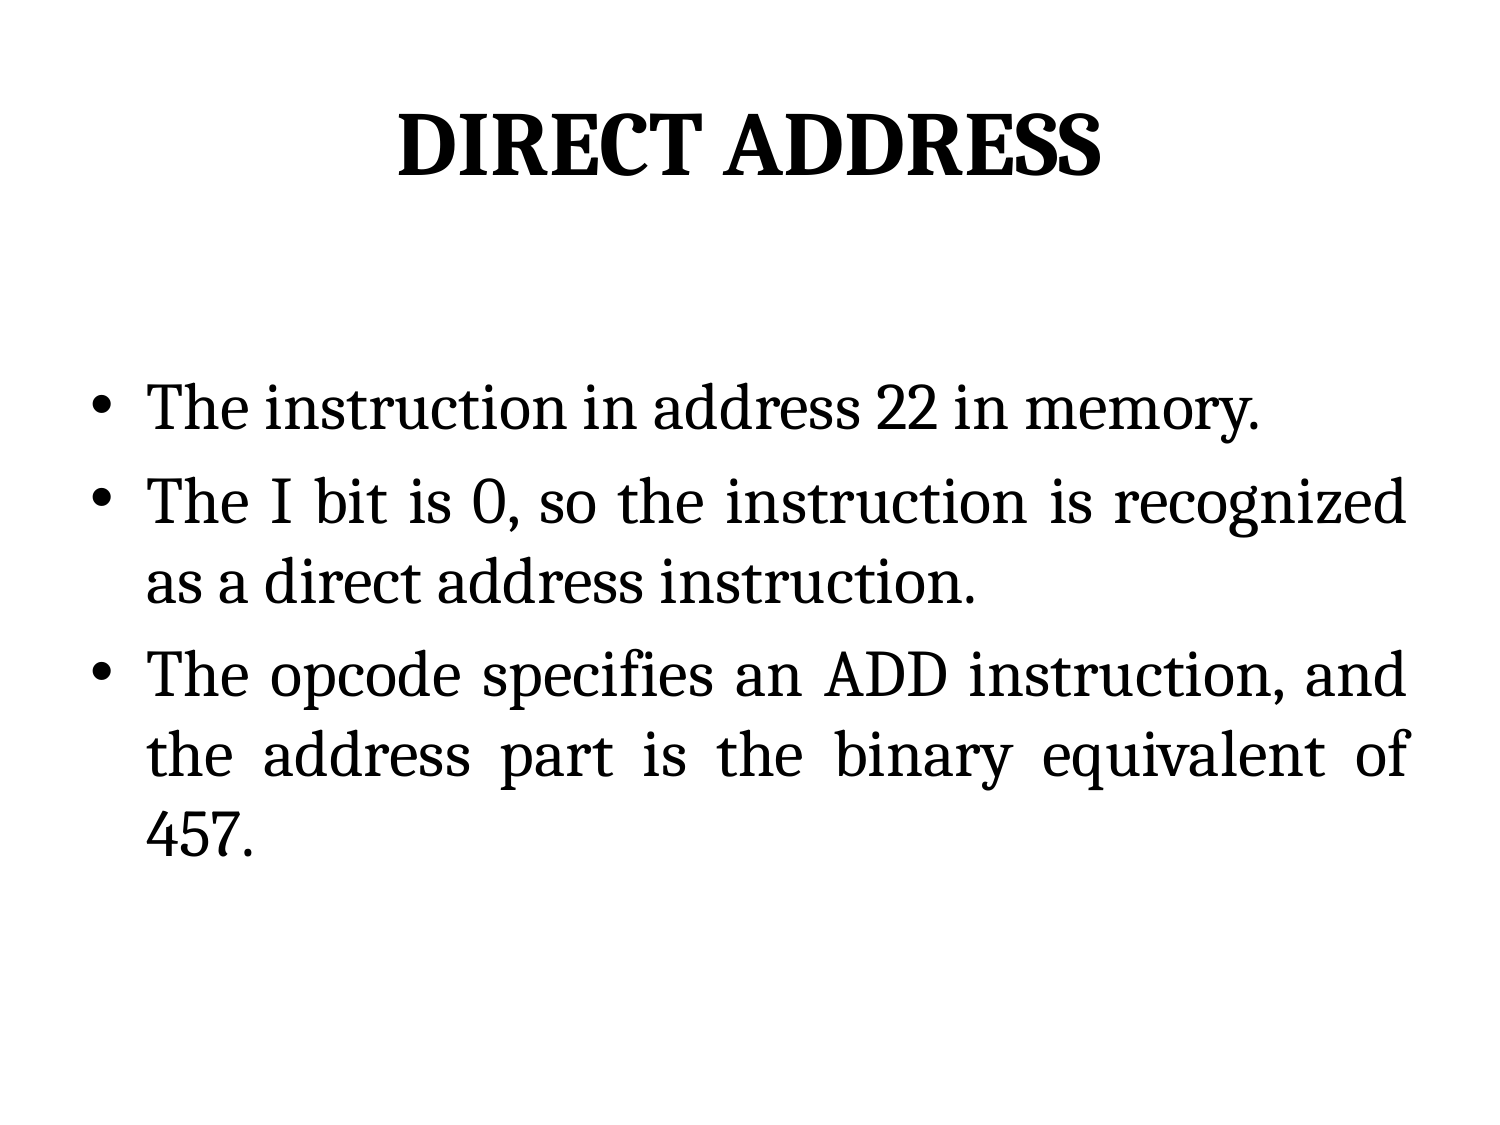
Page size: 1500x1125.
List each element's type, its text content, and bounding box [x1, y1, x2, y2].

list The instruction in address 22 in memory. The I bit is 0, so the instruction is recognized as a direct address instruction. The opcode specifies an ADD instruction, and the address part is the binary equivalent of 457. [75, 262, 1425, 1005]
title DIRECT ADDRESS [75, 45, 1425, 233]
